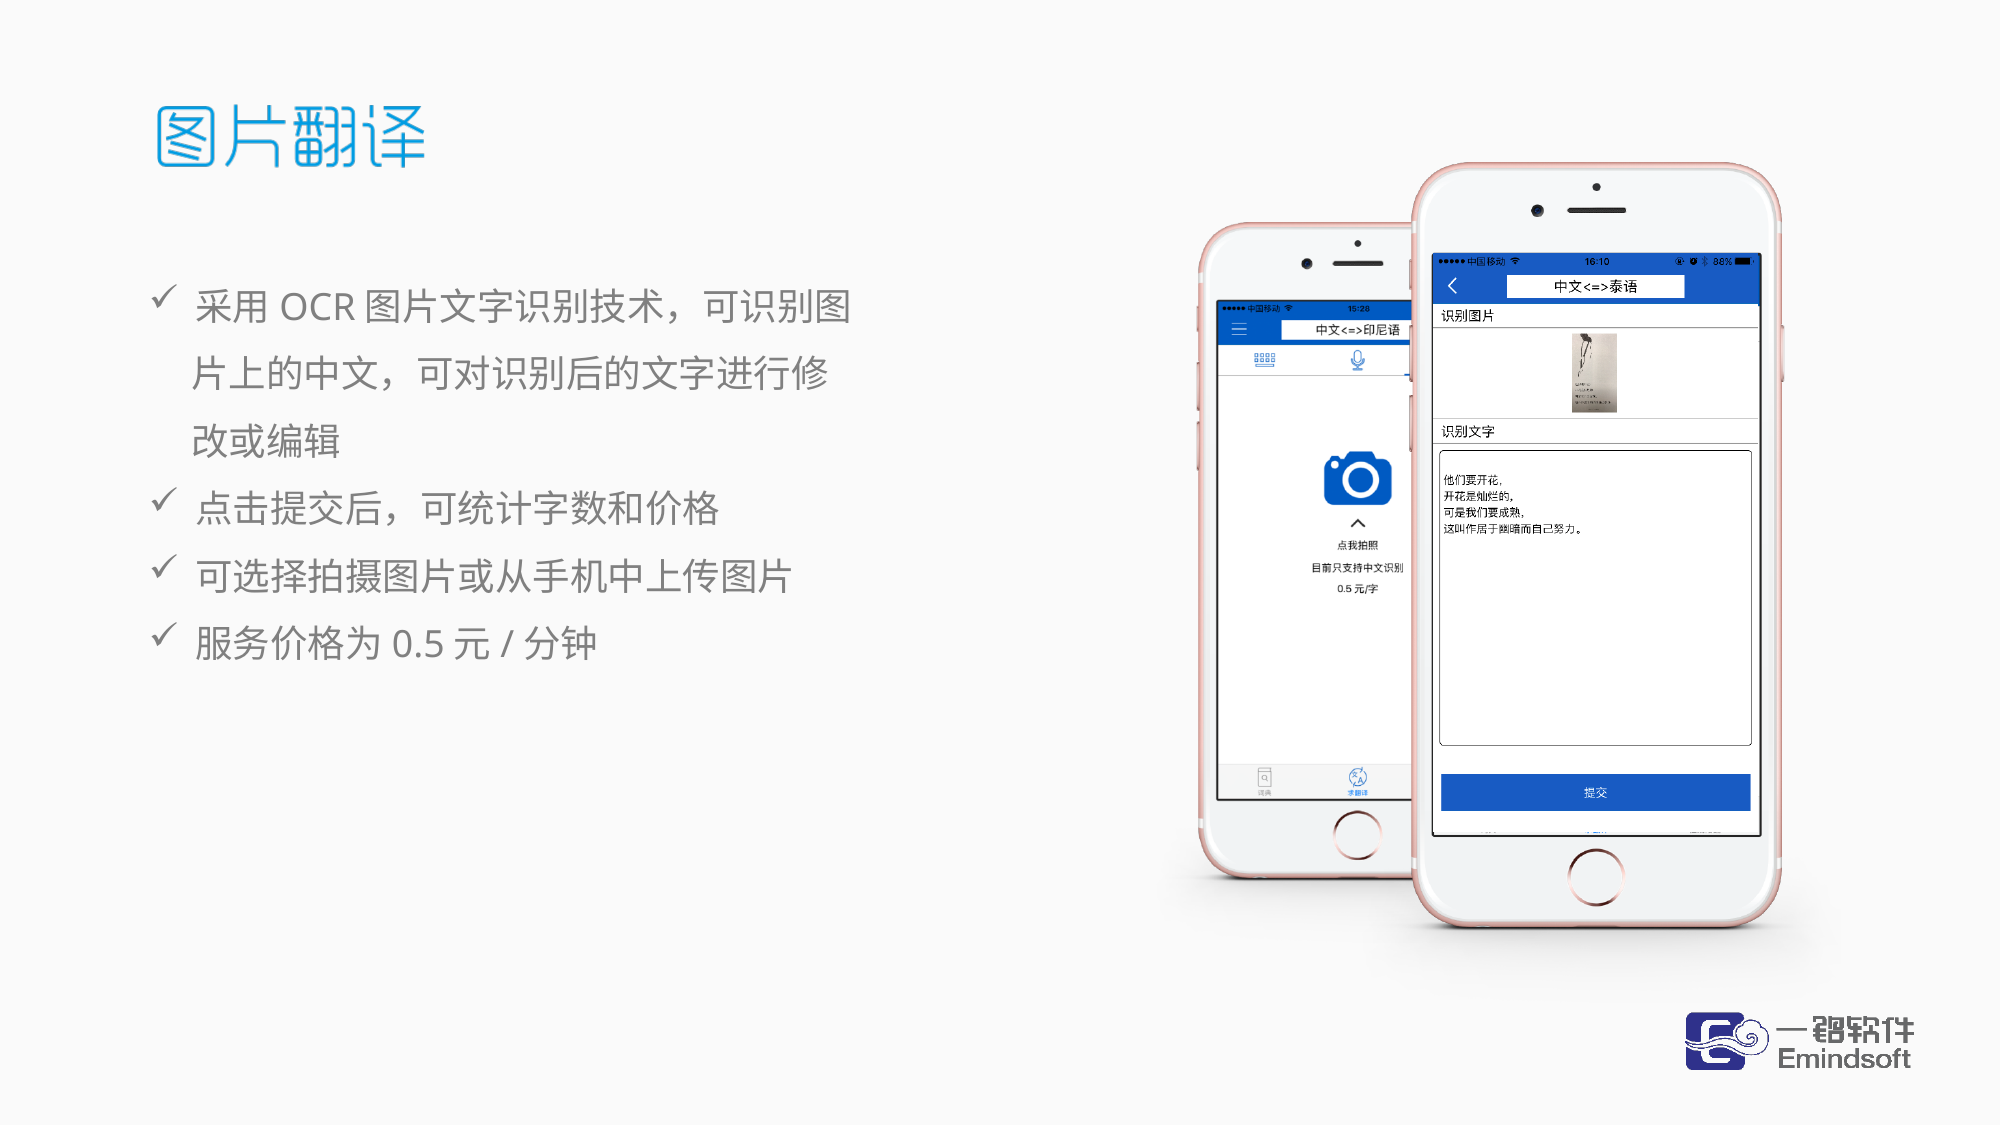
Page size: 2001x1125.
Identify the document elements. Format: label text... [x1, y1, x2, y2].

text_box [1361, 162, 1841, 1004]
picture [1156, 222, 1361, 944]
picture [1685, 1006, 1914, 1070]
picture [112, 81, 470, 223]
text_box 采用OCR图片文字识别技术，可识别图 片上的中文，可对识别后的文字进行修 改或编辑 点击提交后，可统计字数和价格 可选择拍摄图片或从手机中上传图片 服务价格为0.5元/分钟 [133, 252, 867, 673]
